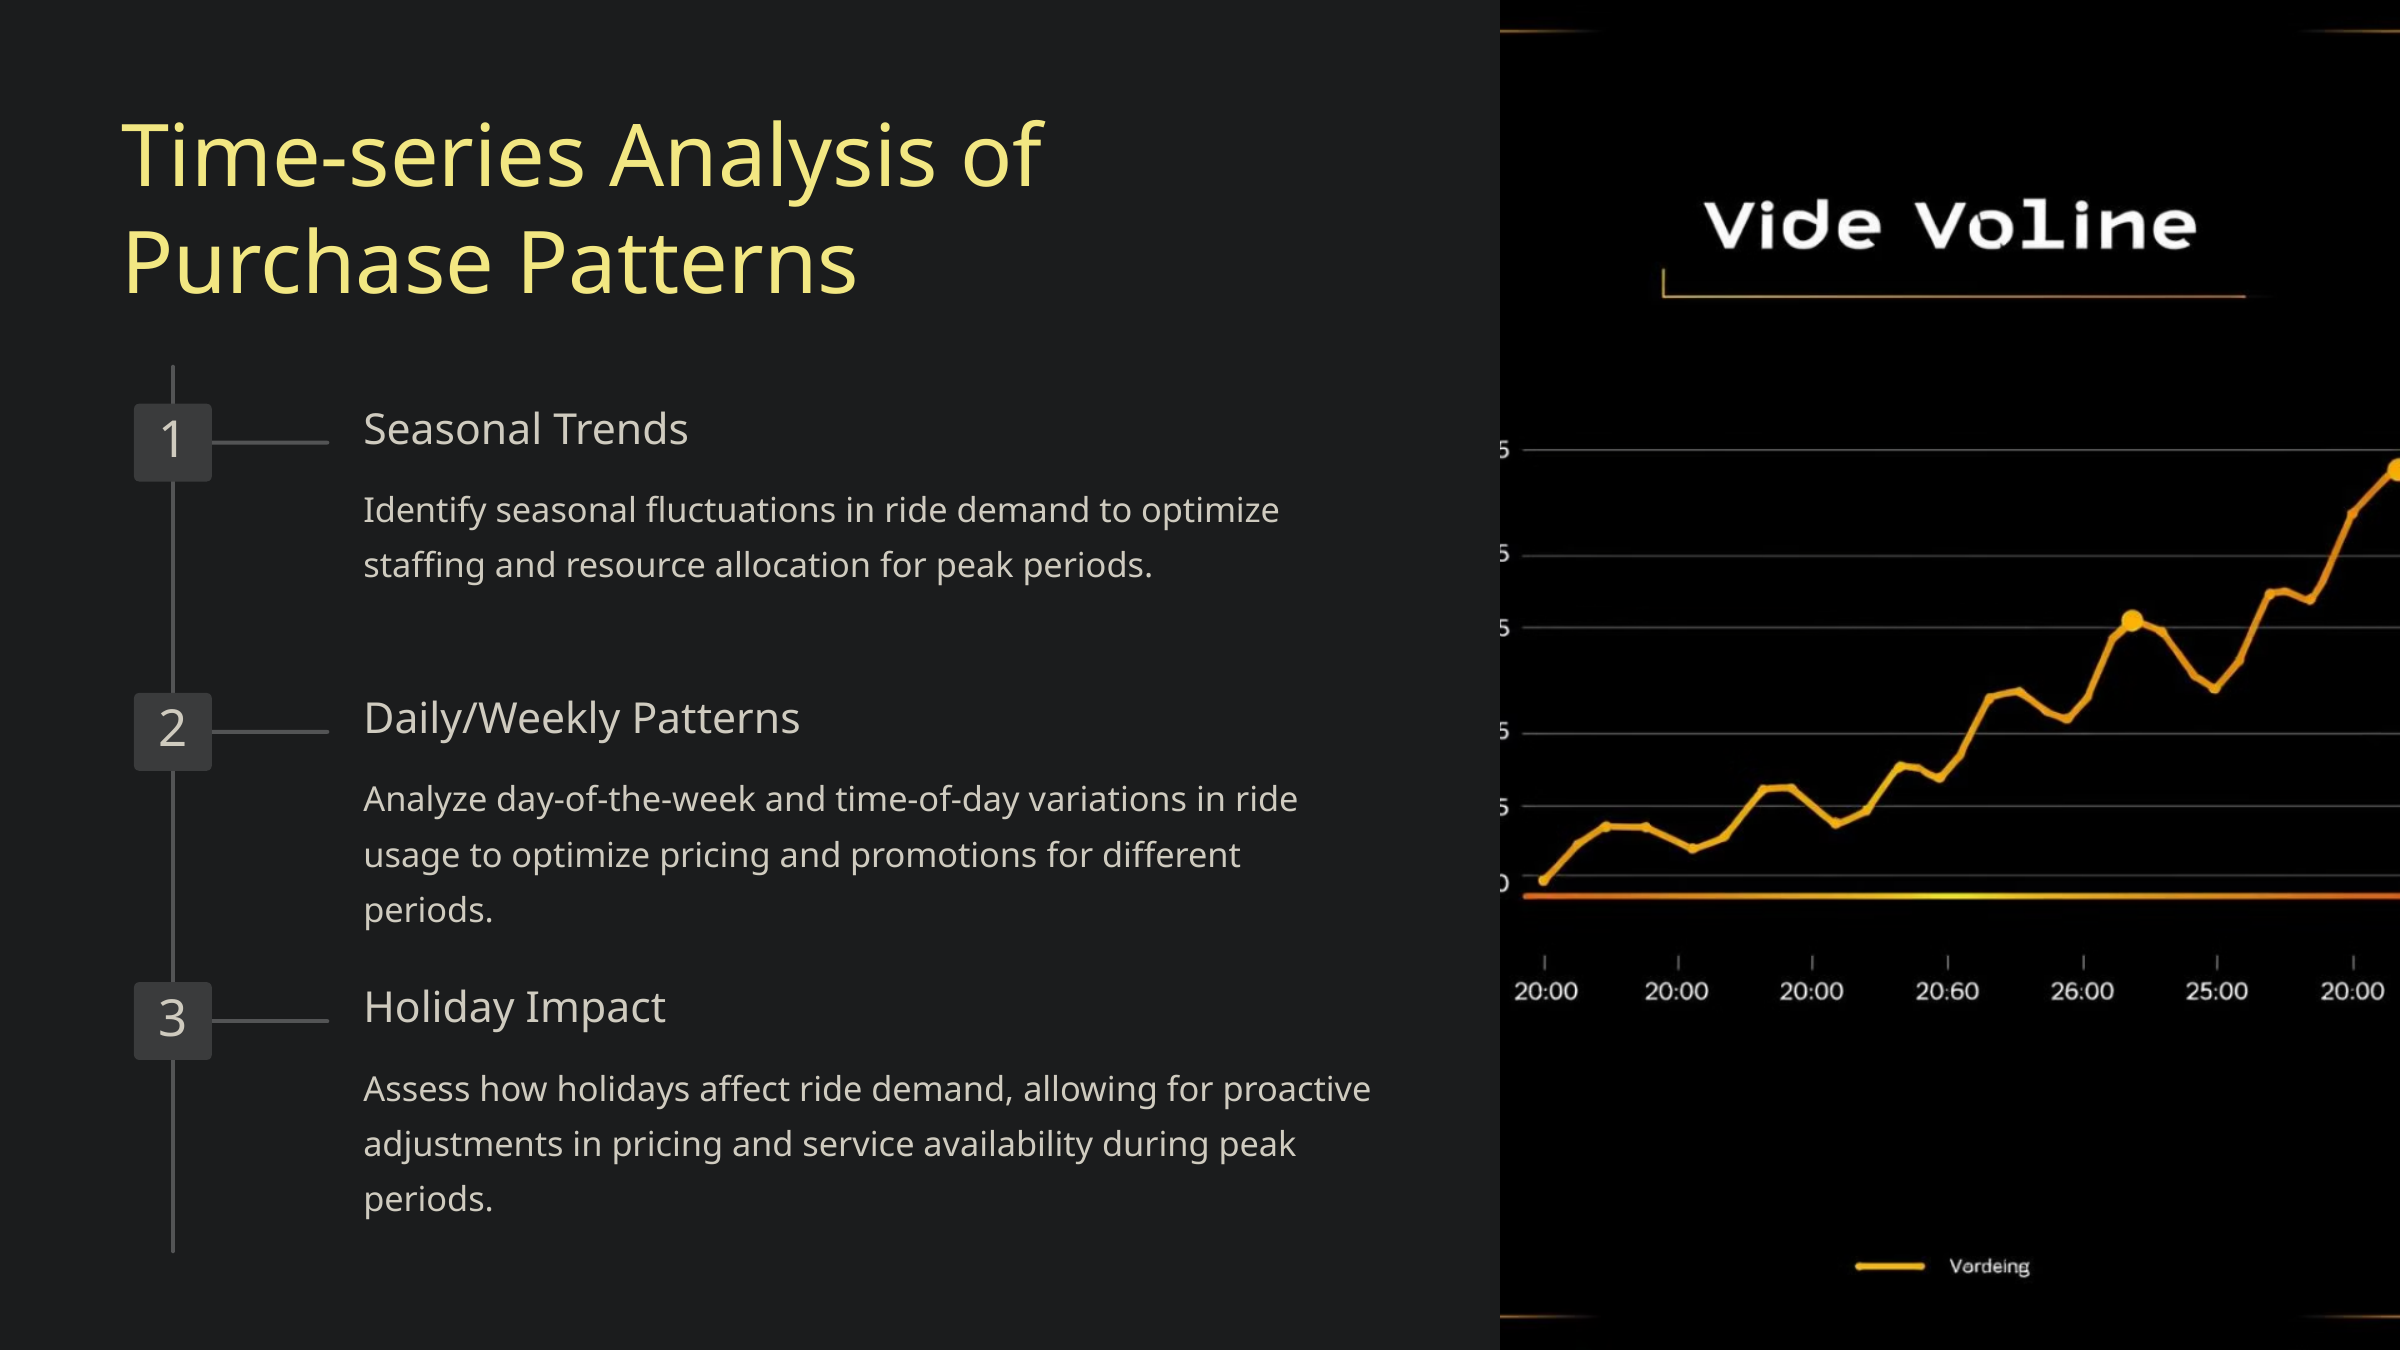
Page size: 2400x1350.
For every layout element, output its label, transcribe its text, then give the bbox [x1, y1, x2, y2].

text_box Analyze day-of-the-week and time-of-day variations in ride usage to optimize pricing and promotions for different periods. [363, 763, 1379, 875]
text_box Daily/Weekly Patterns [363, 688, 828, 743]
text_box 2 [157, 705, 189, 758]
text_box 3 [156, 995, 190, 1048]
text_box Time-series Analysis of Purchase Patterns [121, 96, 1379, 313]
text_box 1 [164, 416, 182, 469]
text_box Assess how holidays affect ride demand, allowing for proactive adjustments in pricing and service availability during peak periods. [363, 1052, 1379, 1219]
text_box [212, 729, 330, 734]
text_box [171, 771, 175, 982]
text_box Seasonal Trends [363, 399, 796, 454]
text_box Identify seasonal fluctuations in ride demand to optimize staffing and resource allocation for peak periods. [363, 474, 1379, 585]
text_box [171, 1060, 175, 1254]
text_box [133, 692, 212, 771]
text_box [171, 482, 175, 692]
text_box [133, 403, 212, 482]
text_box [212, 440, 330, 445]
text_box Holiday Impact [363, 977, 796, 1032]
text_box [171, 364, 175, 403]
text_box [212, 1019, 330, 1023]
text_box [133, 982, 212, 1060]
picture [1499, 0, 2400, 1350]
